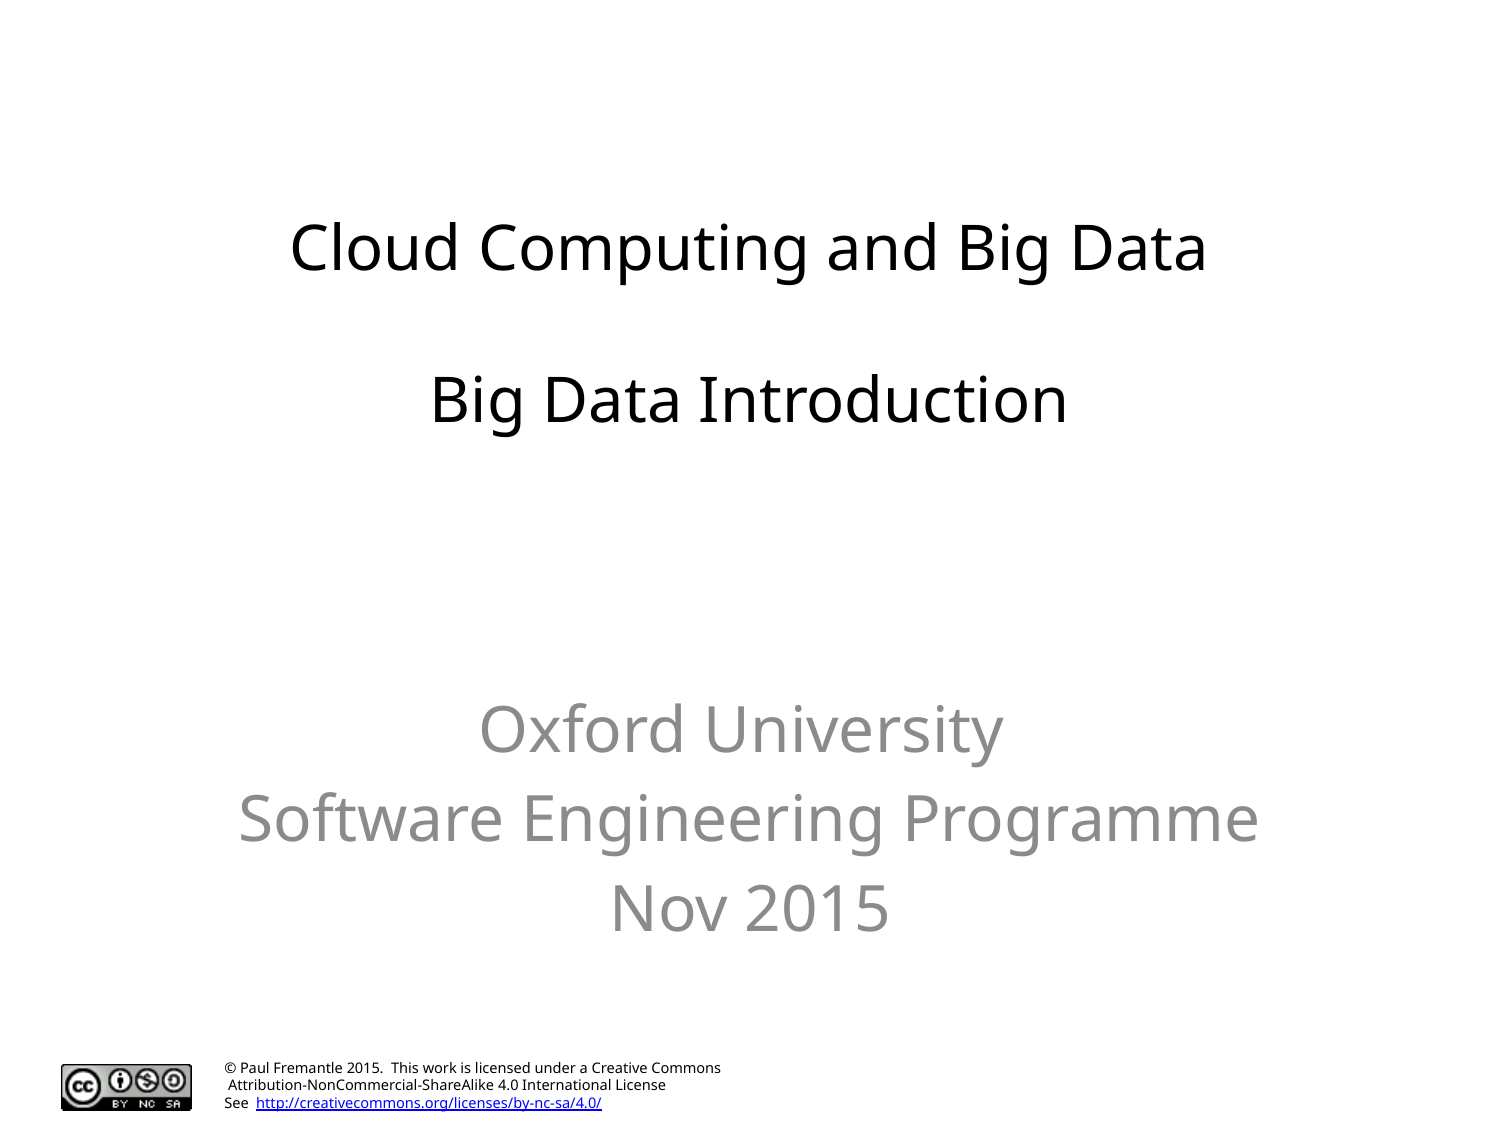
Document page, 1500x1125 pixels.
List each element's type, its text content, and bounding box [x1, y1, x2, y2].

picture [61, 1064, 192, 1111]
title Cloud Computing and Big Data Big Data Introduction [112, 202, 1388, 444]
subtitle Oxford University Software Engineering Programme Nov 2015 [225, 682, 1275, 971]
